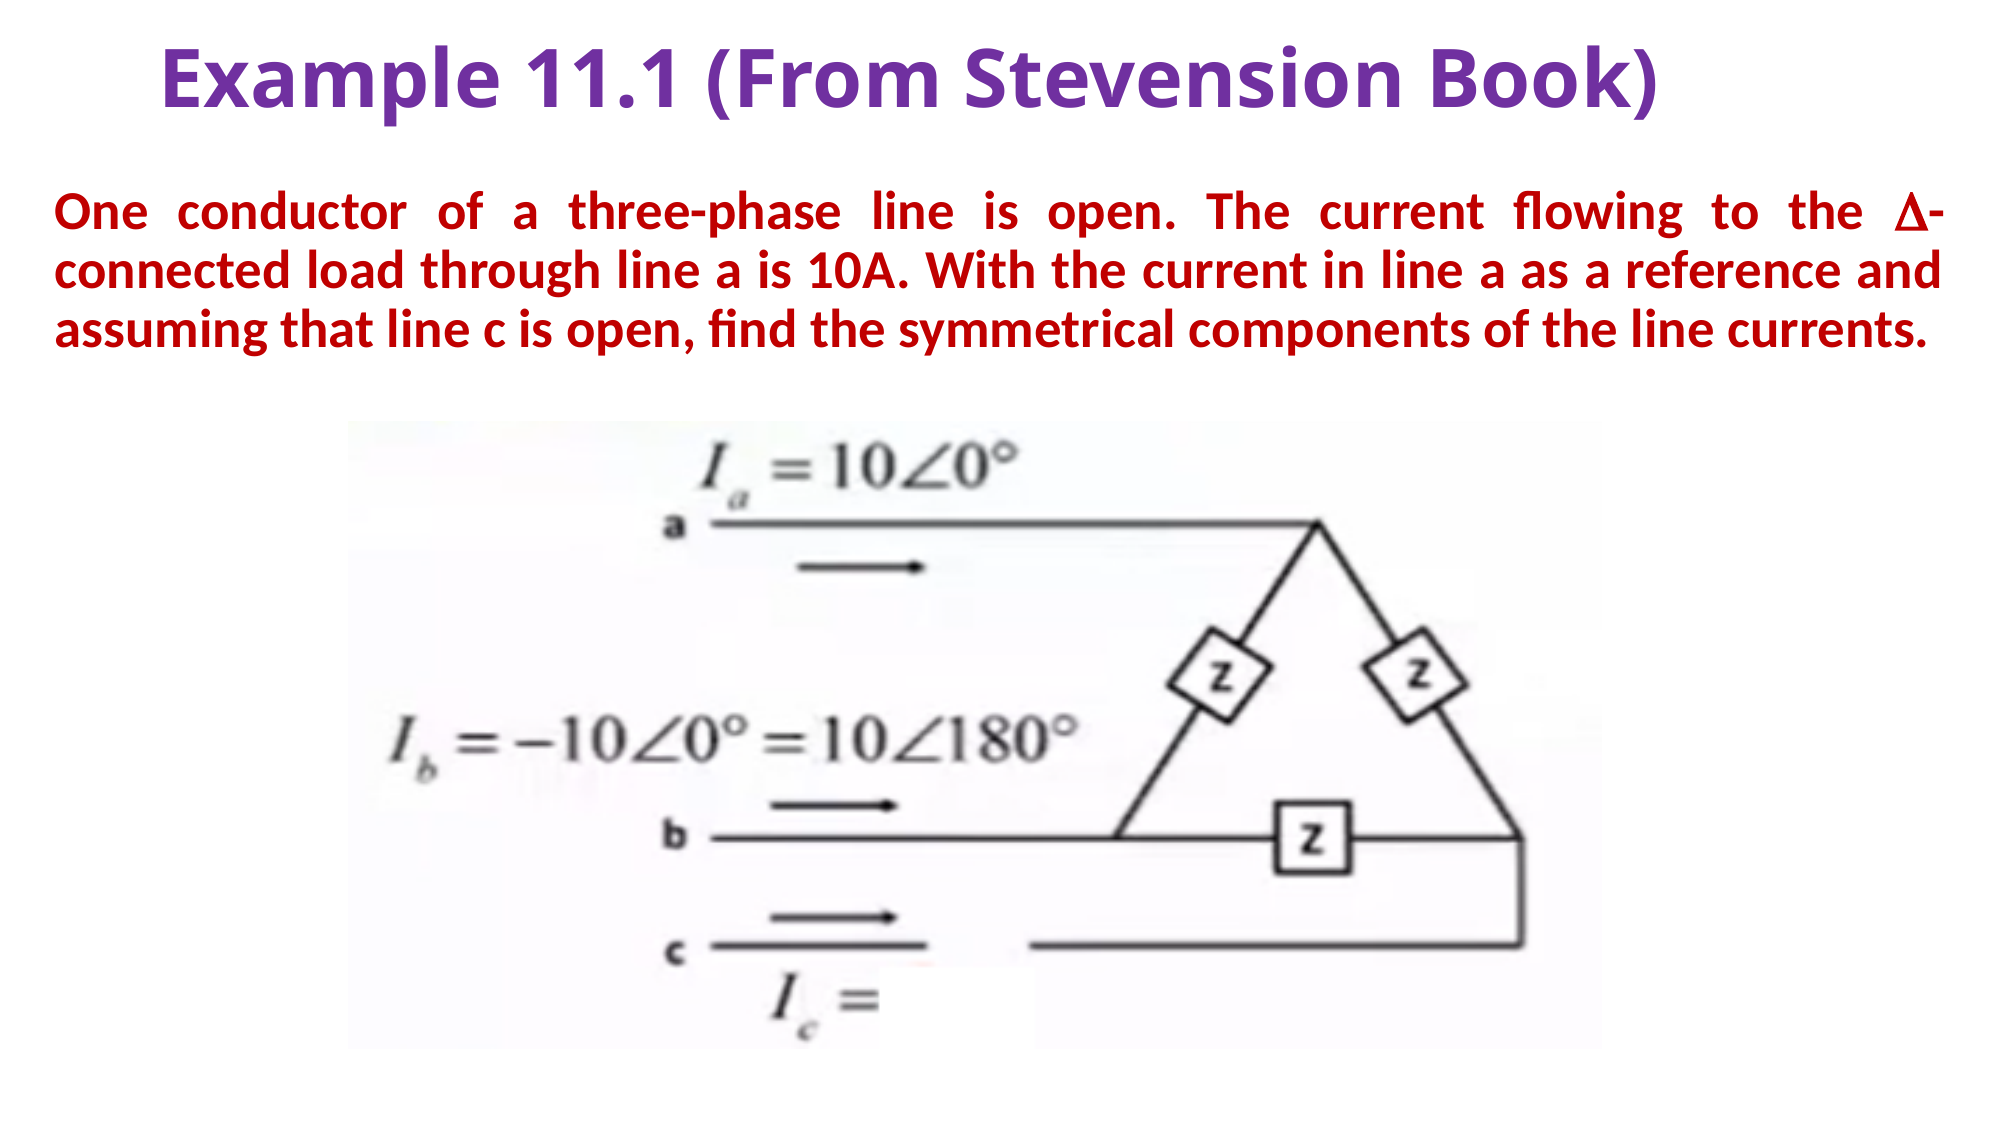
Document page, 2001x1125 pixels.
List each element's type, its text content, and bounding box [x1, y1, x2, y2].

title Example 11.1 (From Stevension Book) [143, 28, 1869, 133]
picture [348, 421, 1602, 1049]
list One conductor of a three-phase line is open. The current flowing to the -connected load through line a is 10A. With the current in line a as a reference and assuming that line c is open, find the symmetrical components of the line currents. [39, 174, 1960, 428]
